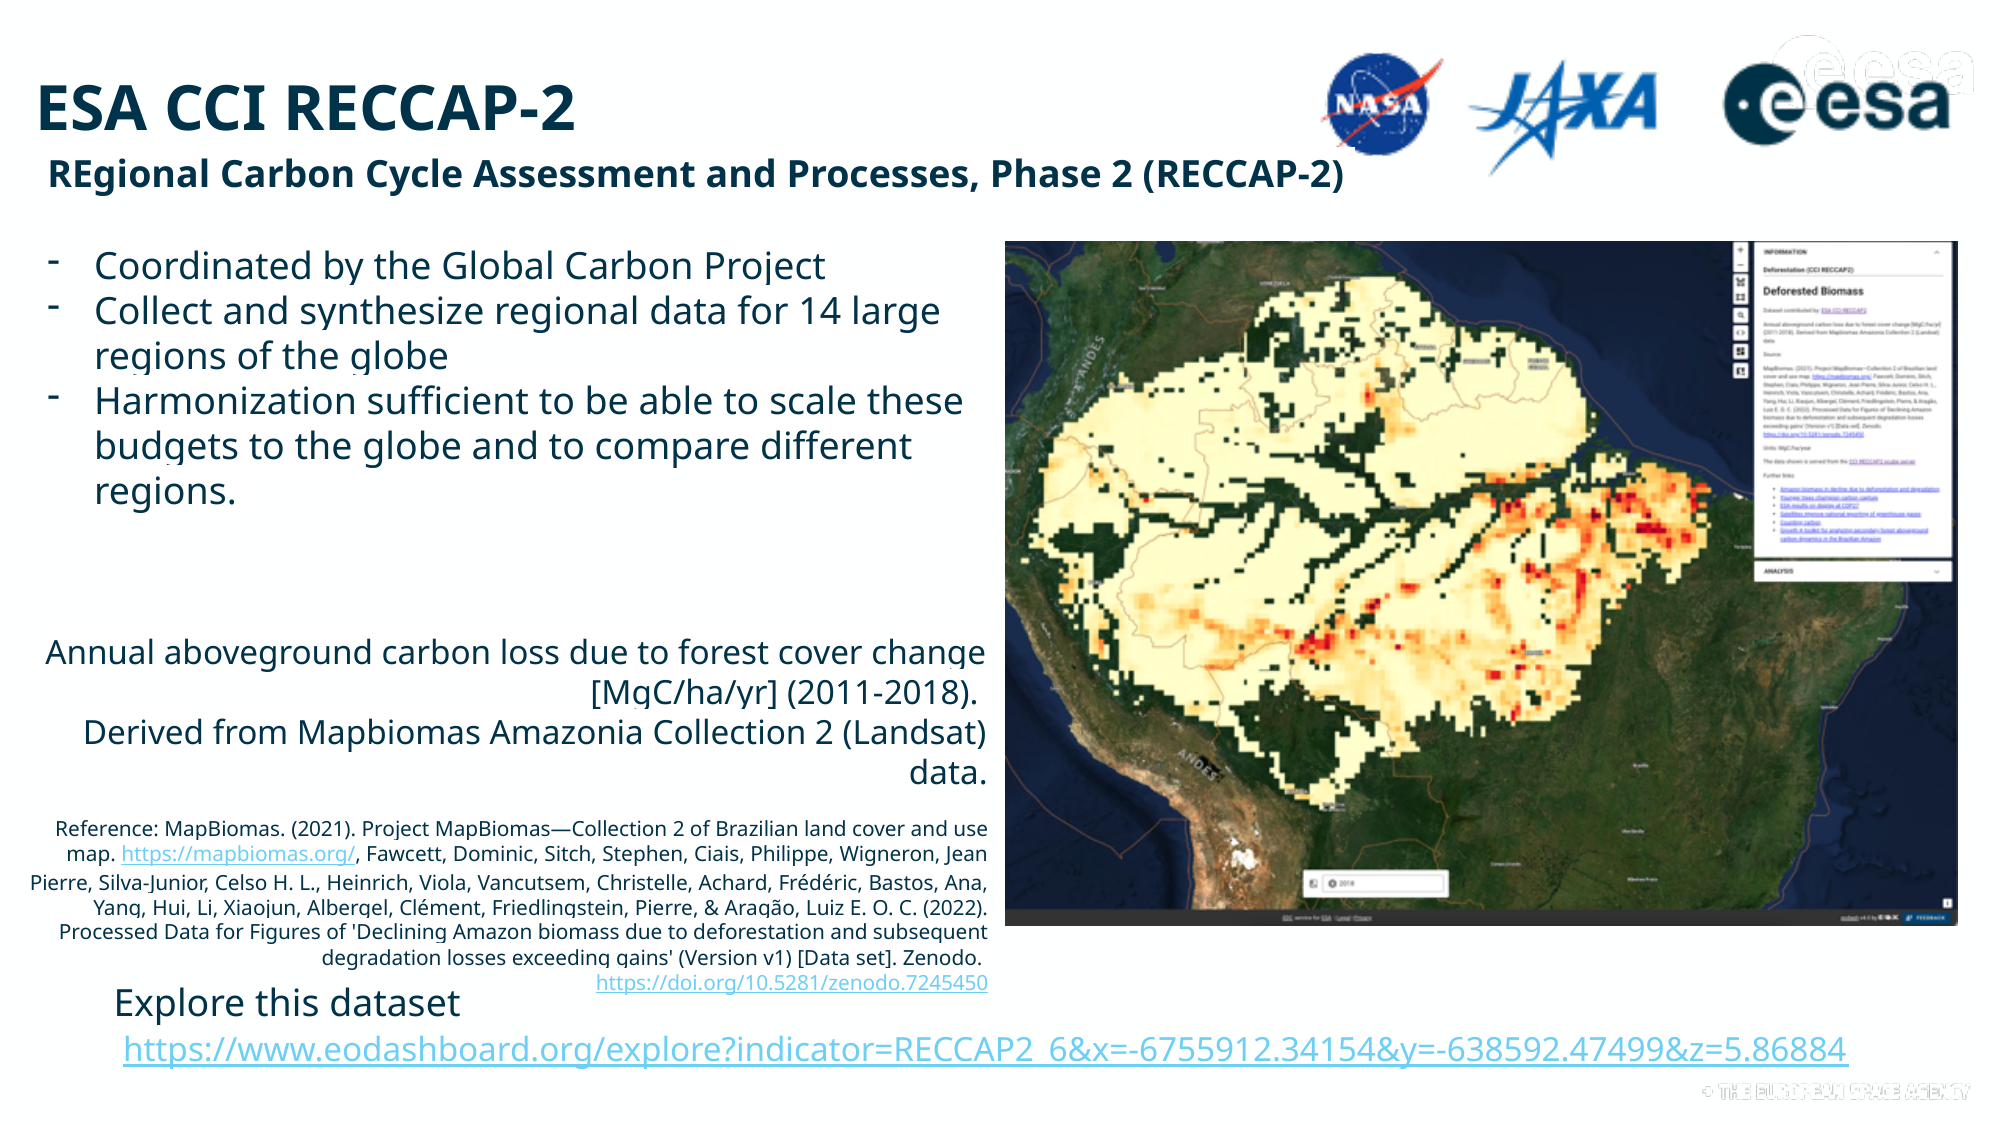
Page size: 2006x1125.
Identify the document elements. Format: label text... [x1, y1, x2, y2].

text_box REgional Carbon Cycle Assessment and Processes, Phase 2 (RECCAP-2) [32, 142, 1825, 203]
picture [1737, 100, 1749, 111]
title ESA CCI RECCAP-2 [35, 59, 1301, 142]
picture [1005, 241, 1959, 927]
picture [1300, 0, 2006, 228]
text_box Coordinated by the Global Carbon Project Collect and synthesize regional data for 14 large regions of the globe Harmonization sufficient to be able to scale these budgets to the globe and to compare different regions. [32, 234, 985, 520]
text_box Annual aboveground carbon loss due to forest cover change [MgC/ha/yr] (2011-2018). Derived from Mapbiomas Amazonia Collection 2 (Landsat) data. Reference: MapBiomas. (2021). Project MapBiomas—Collection 2 of Brazilian land cover and use map. https://mapbiomas.org/, Fawcett, Dominic, Sitch, Stephen, Ciais, Philippe, Wigneron, Jean Pierre, Silva-Junior, Celso H. L., Heinrich, Viola, Vancutsem, Christelle, Achard, Frédéric, Bastos, Ana, Yang, Hui, Li, Xiaojun, Albergel, Clément, Friedlingstein, Pierre, & Aragão, Luiz E. O. C. (2022). Processed Data for Figures of 'Declining Amazon biomass due to deforestation and subsequent degradation losses exceeding gains' (Version v1) [Data set]. Zenodo. https://doi.org/10.5281/zenodo.7245450 [3, 623, 1003, 1005]
text_box Explore this dataset https://www.eodashboard.org/explore?indicator=RECCAP2_6&x=-6755912.34154&y=-638592.47499&z=5.86884 [98, 971, 1913, 1077]
